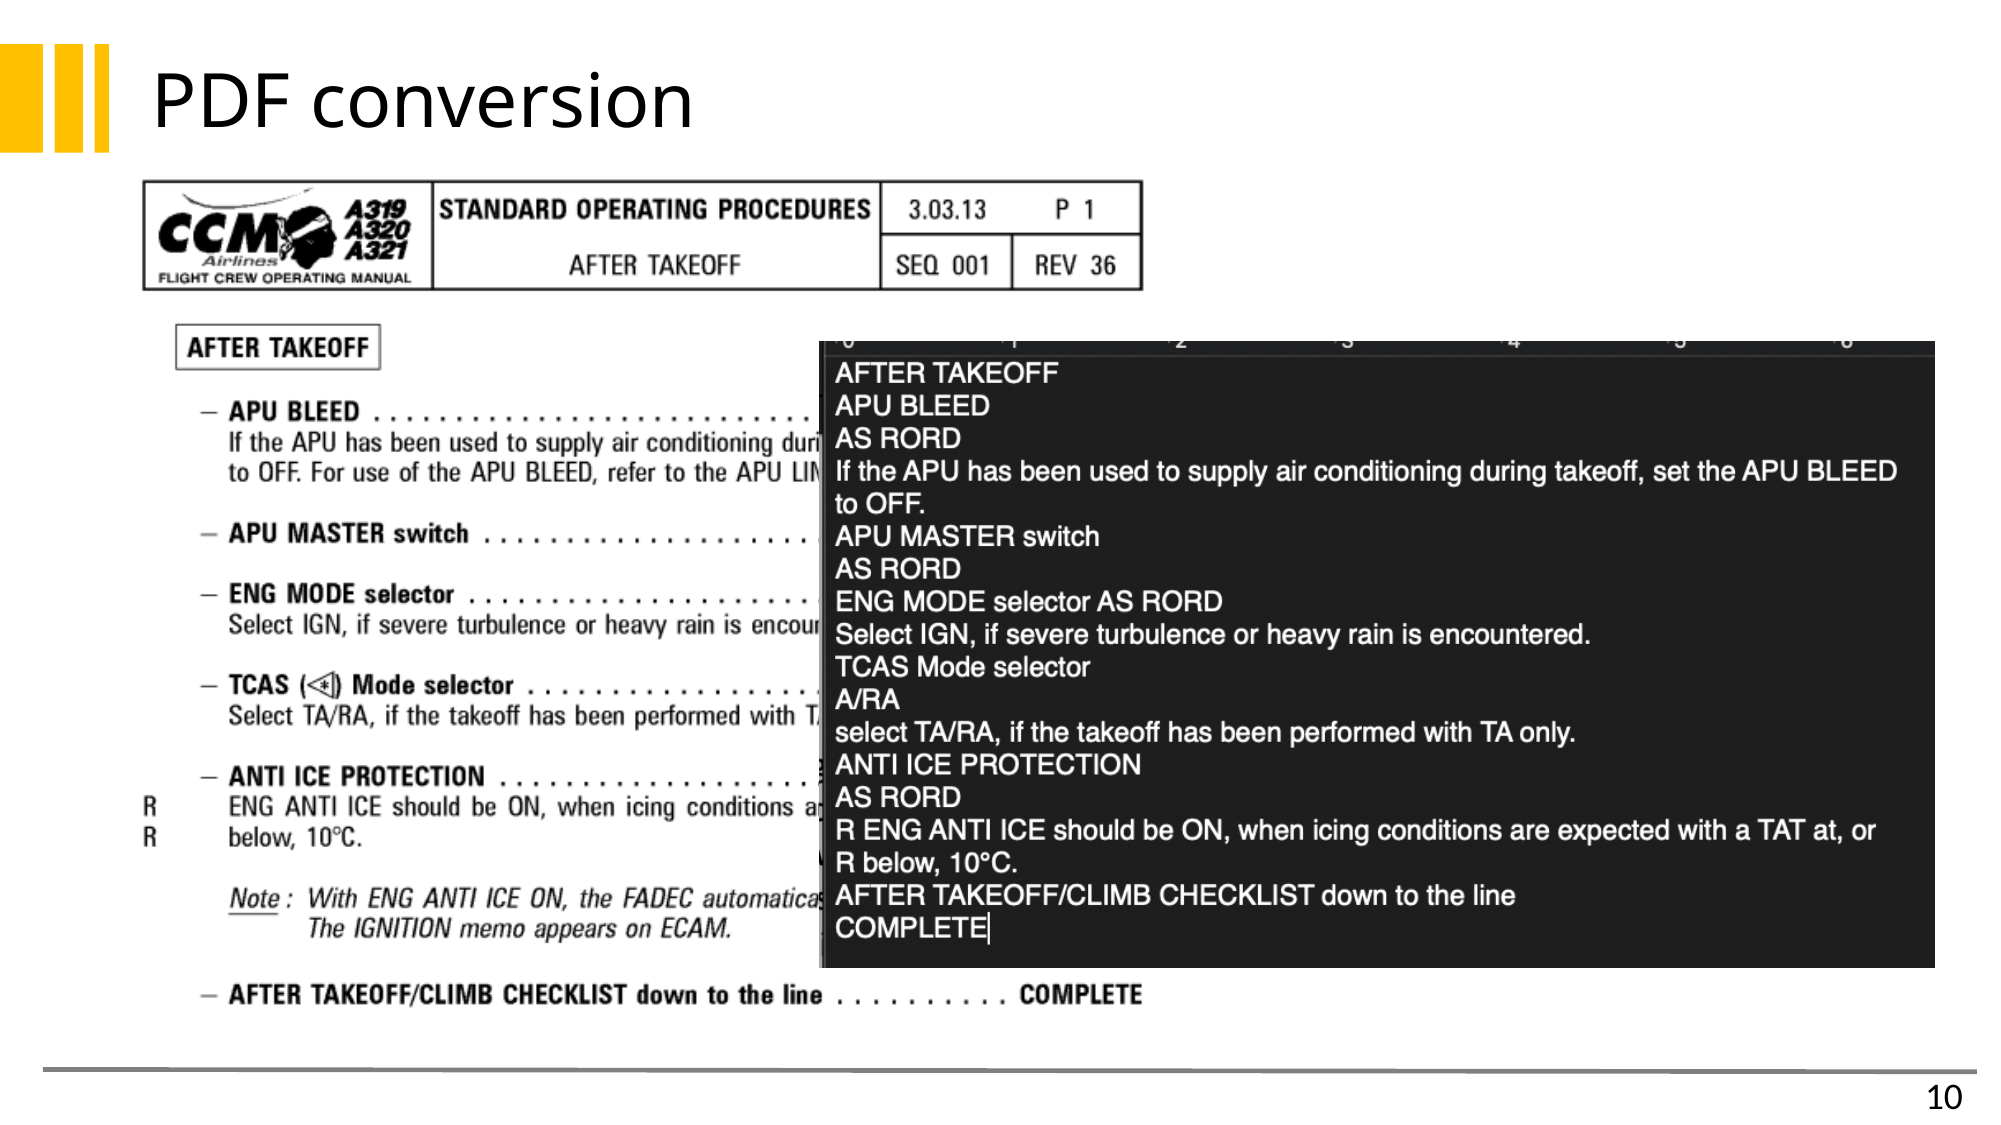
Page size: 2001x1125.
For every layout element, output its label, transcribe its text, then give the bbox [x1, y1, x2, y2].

text_box [94, 43, 110, 154]
title PDF conversion [136, 43, 1205, 163]
text_box [0, 43, 44, 154]
picture [136, 170, 1935, 1061]
text_box [54, 43, 84, 154]
text_box 10 [1910, 1064, 2000, 1125]
